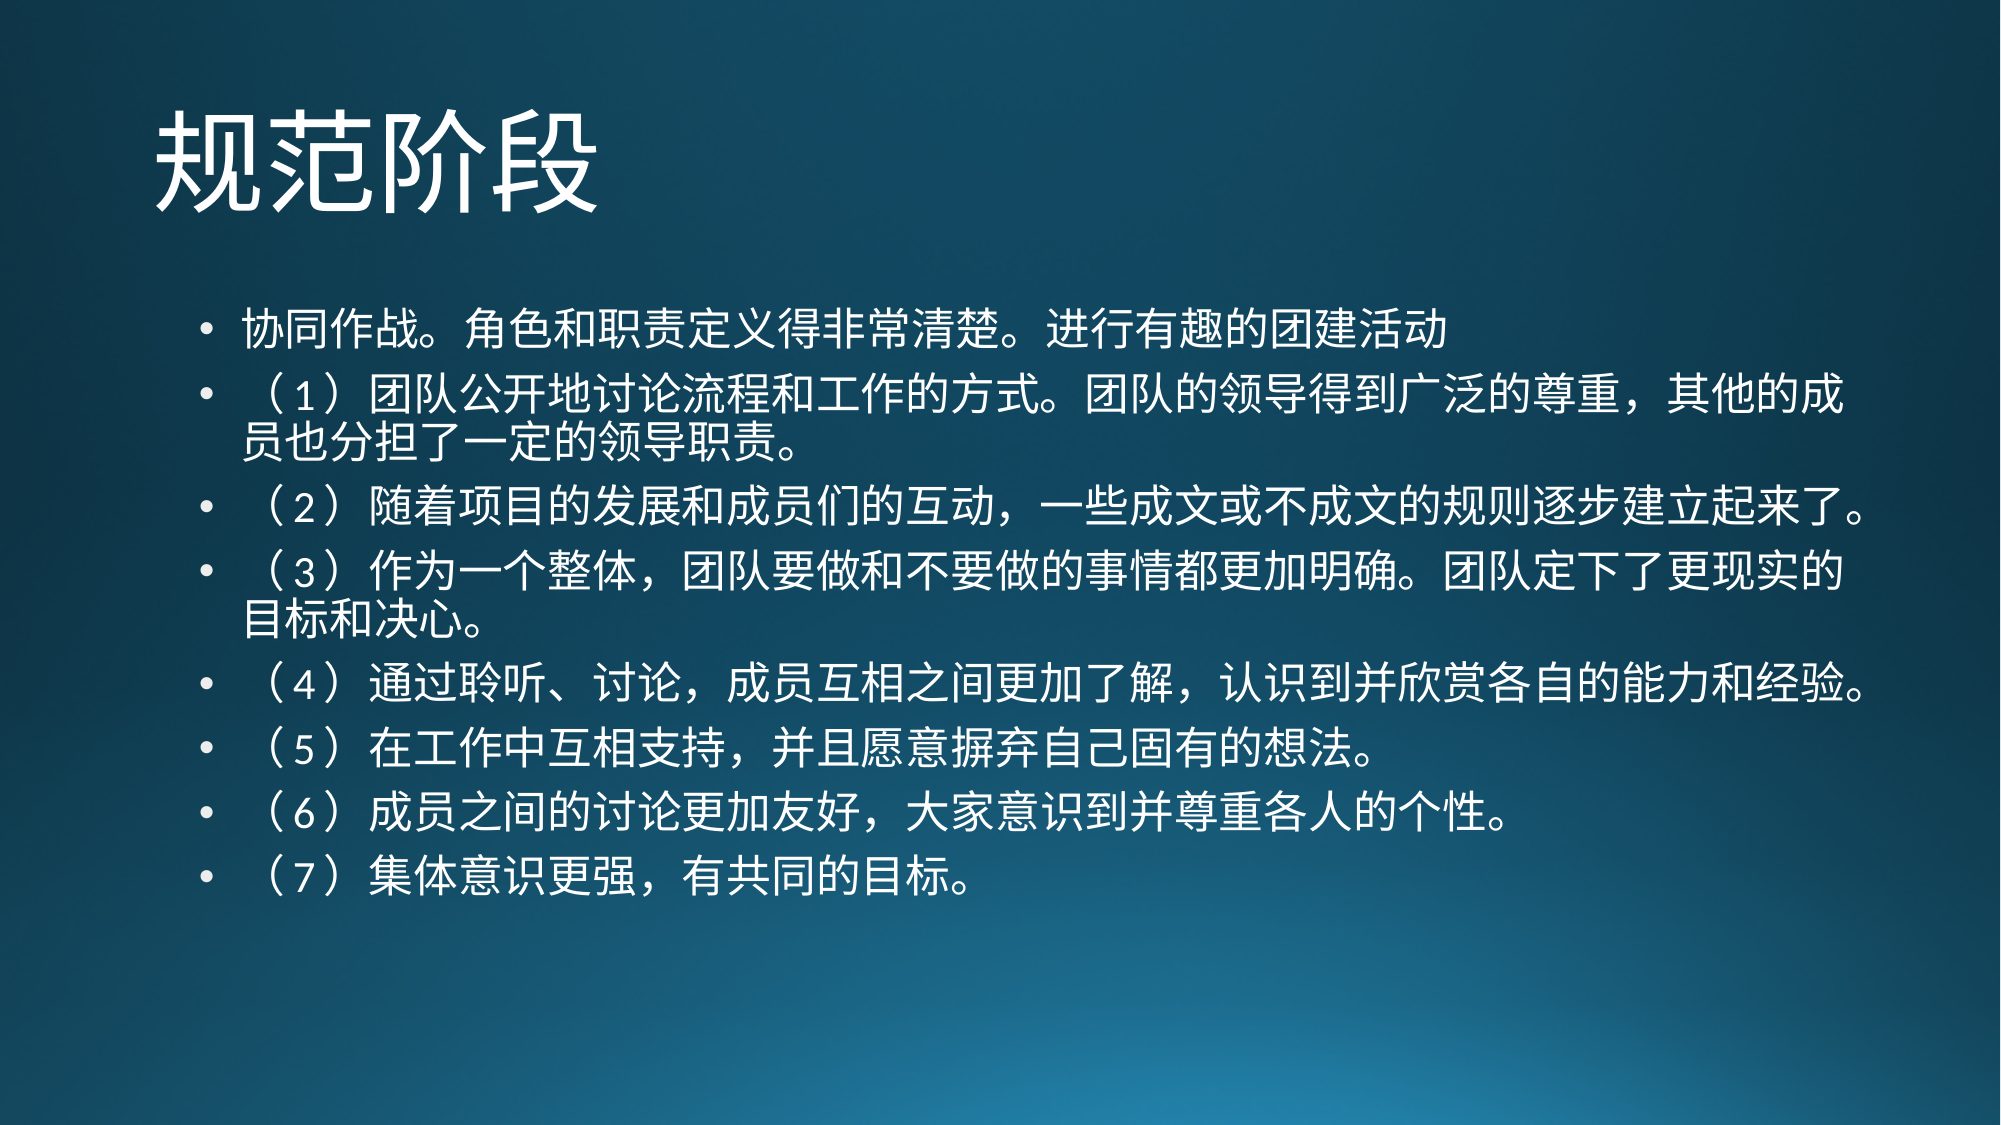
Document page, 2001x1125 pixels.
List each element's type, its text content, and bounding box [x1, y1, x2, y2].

title 规范阶段 [137, 59, 1863, 278]
list 协同作战。角色和职责定义得非常清楚。进行有趣的团建活动 （1）团队公开地讨论流程和工作的方式。团队的领导得到广泛的尊重，其他的成员也分担了一定的领导职责。 （2）随着项目的发展和成员们的互动，一些成文或不成文的规则逐步建立起来了。 （3）作为一个整体，团队要做和不要做的事情都更加明确。团队定下了更现实的目标和决心。 （4）通过聆听、讨论，成员互相之间更加了解，认识到并欣赏各自的能力和经验。 （5）在工作中互相支持，并且愿意摒弃自己固有的想法。 （6）成员之间的讨论更加友好，大家意识到并尊重各人的个性。 （7）集体意识更强，有共同的目标。 [183, 299, 1863, 1014]
picture [0, 0, 2001, 1125]
